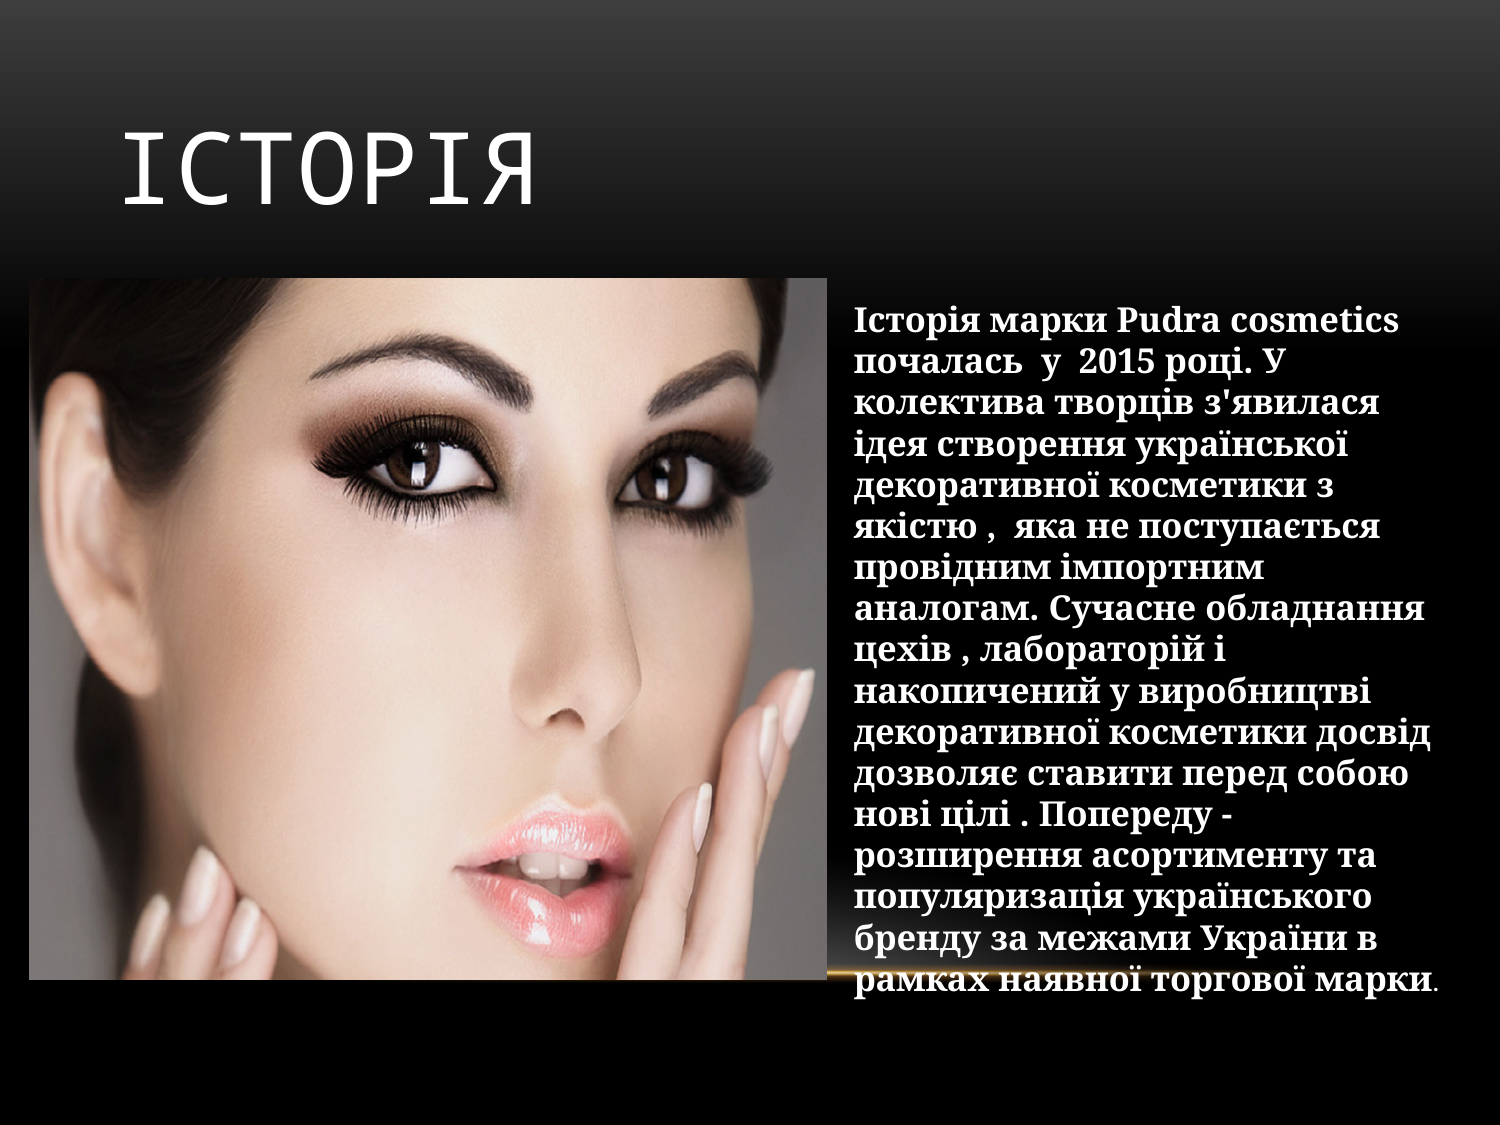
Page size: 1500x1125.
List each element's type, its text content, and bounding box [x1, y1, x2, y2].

picture [0, 0, 1500, 1125]
list Історія марки Pudra cosmetics почалась у 2015 році. У колектива творців з'явилася ідея створення української декоративної косметики з якістю , яка не поступається провідним імпортним аналогам. Сучасне обладнання цехів , лабораторій і накопичений у виробництві декоративної косметики досвід дозволяє ставити перед собою нові цілі . Попереду - розширення асортименту та популяризація українського бренду за межами України в рамках наявної торгової марки. [773, 290, 1466, 1034]
title Історія [99, 45, 1400, 233]
